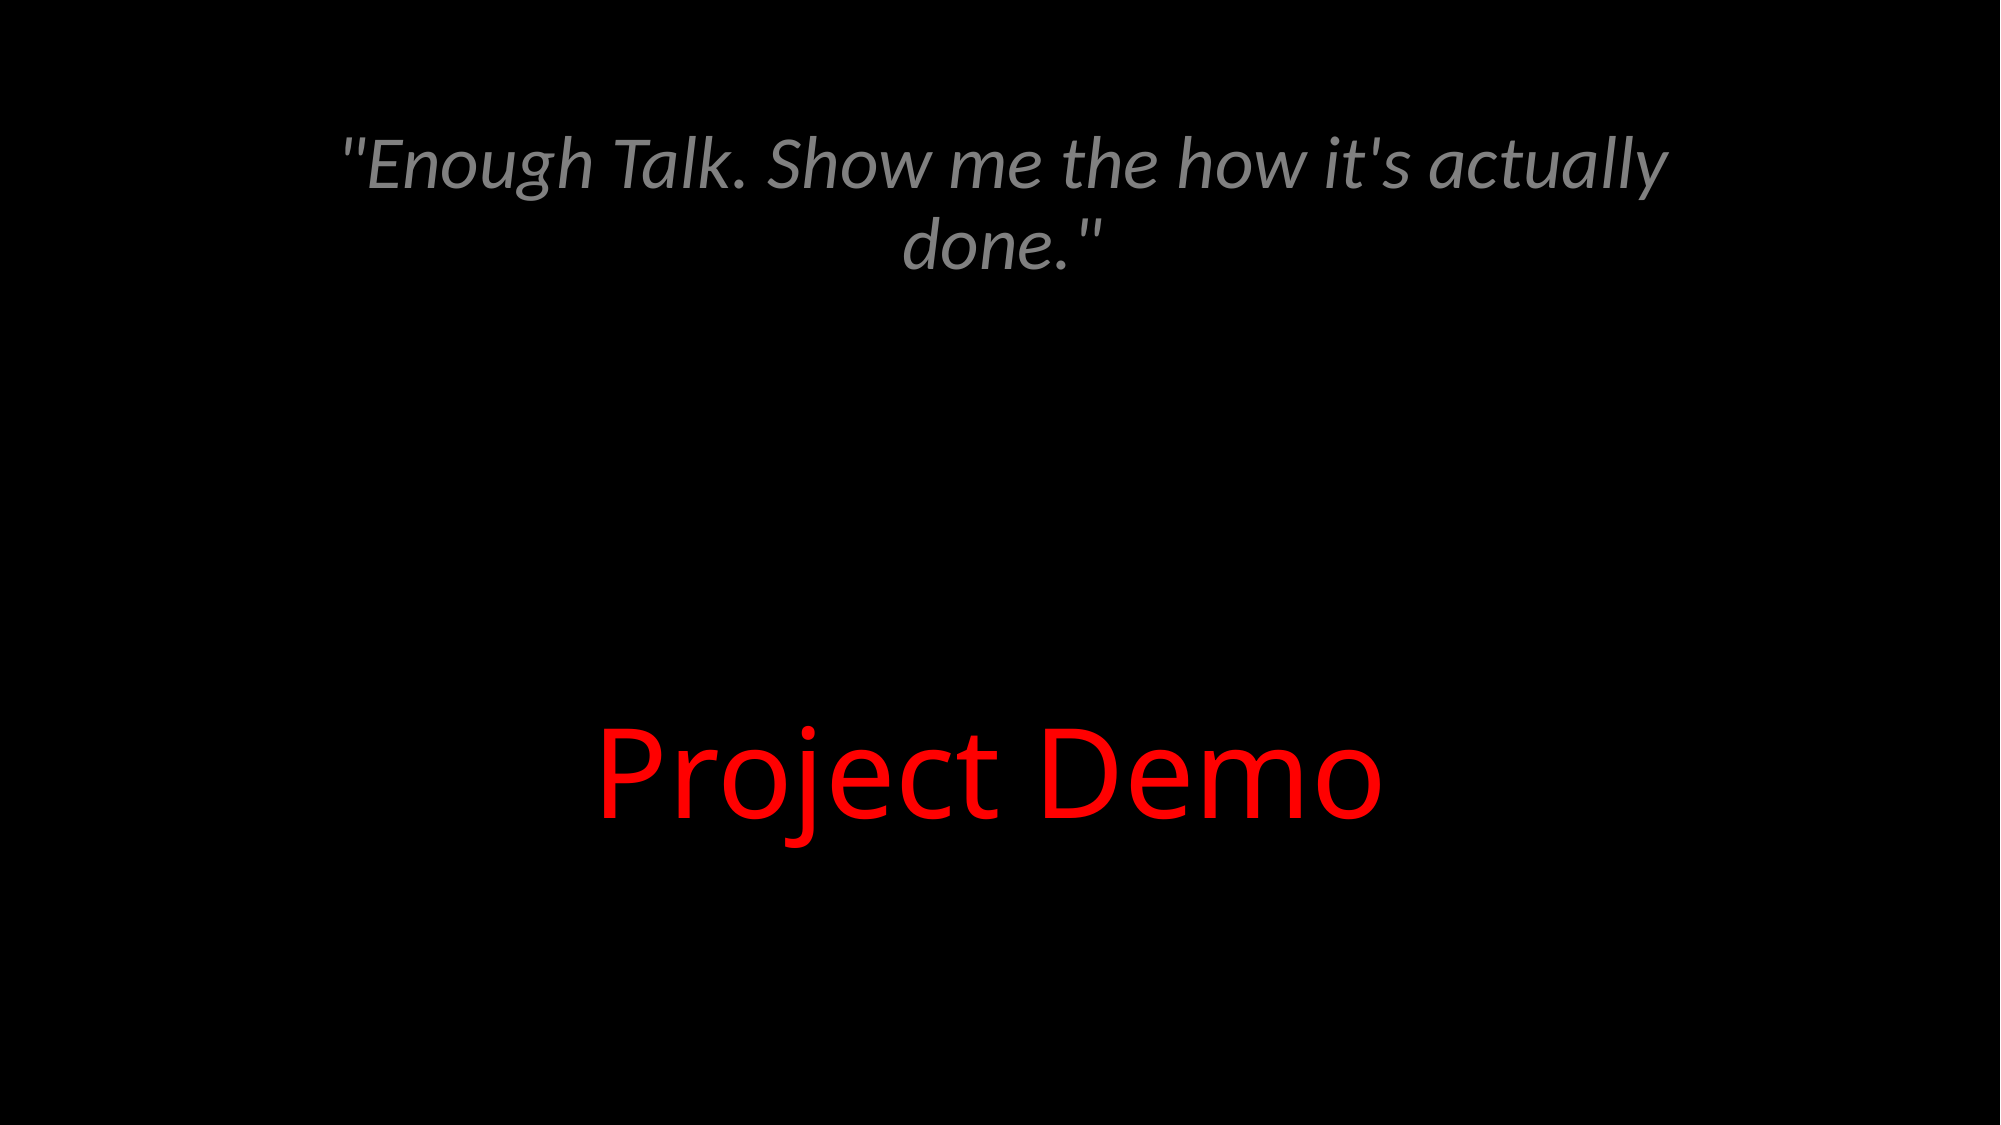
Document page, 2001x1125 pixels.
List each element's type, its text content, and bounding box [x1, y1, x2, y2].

subtitle "Enough Talk. Show me the how it's actually done." [252, 116, 1753, 388]
title Project Demo [240, 460, 1741, 853]
